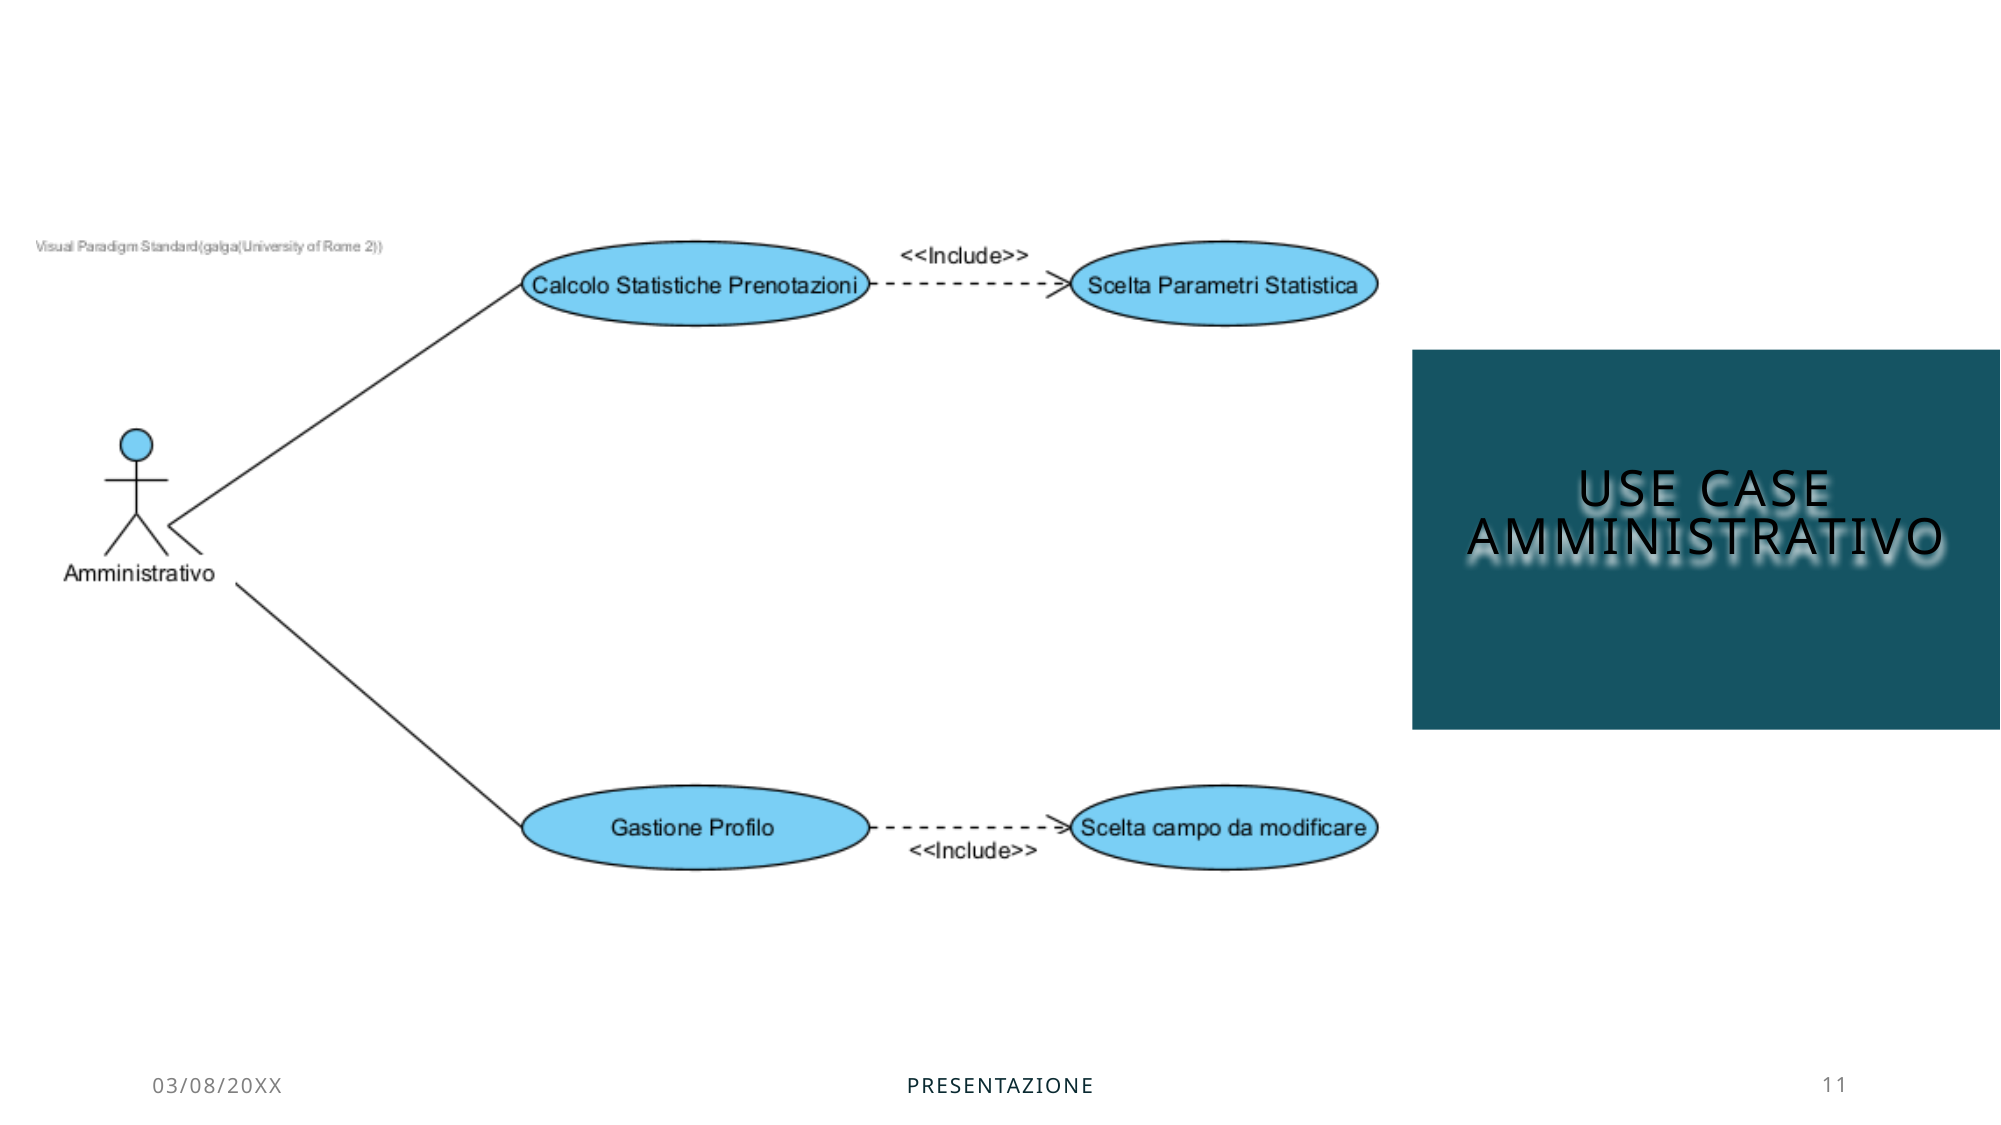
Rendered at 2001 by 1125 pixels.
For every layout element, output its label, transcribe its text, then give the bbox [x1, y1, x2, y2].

picture [36, 234, 1386, 878]
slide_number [137, 1068, 588, 1103]
footer PRESENTAZIONE [662, 1068, 1338, 1103]
title USE CASE AMMINISTRATIVO [1412, 470, 2000, 563]
slide_number 11 [1412, 1068, 1863, 1103]
